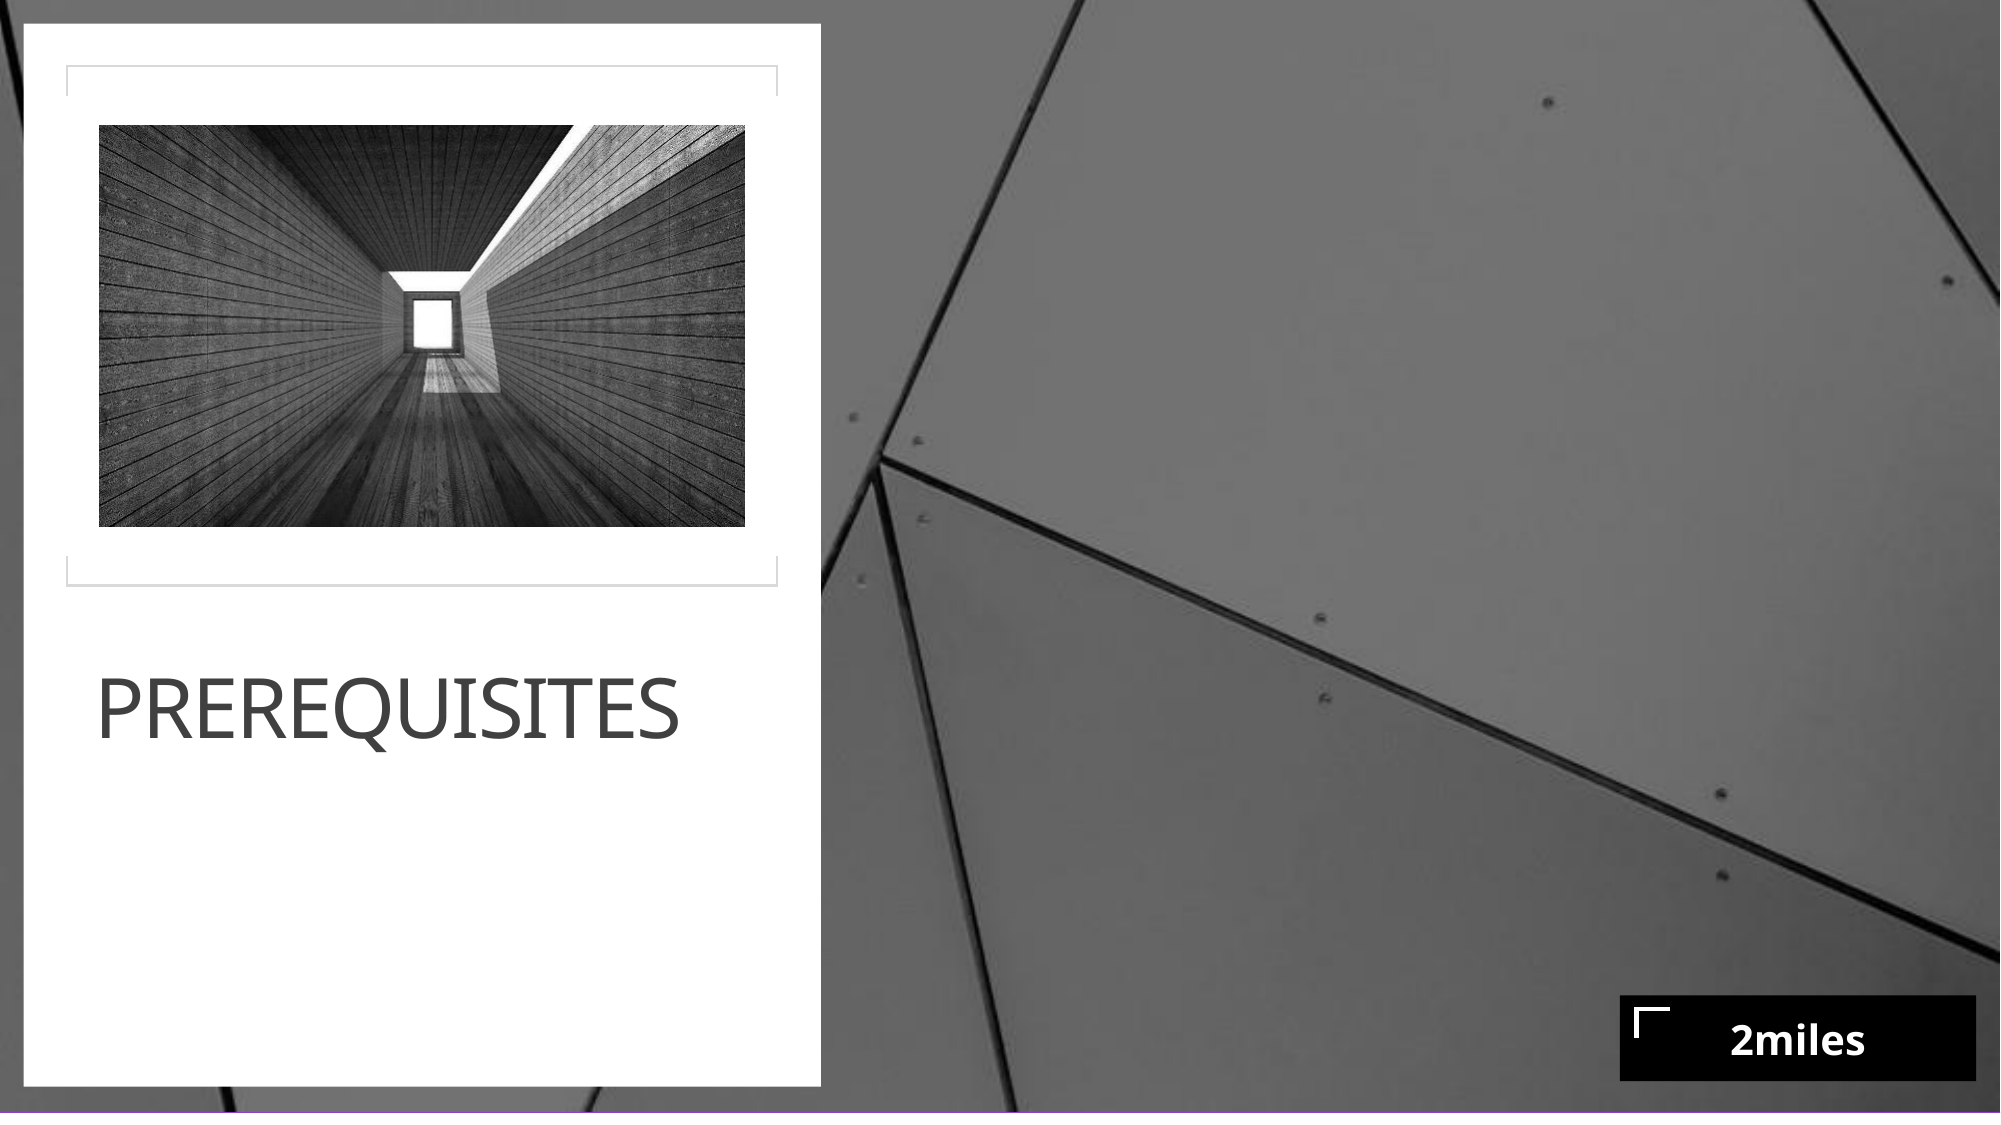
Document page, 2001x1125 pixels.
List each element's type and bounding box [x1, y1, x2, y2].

picture [0, 0, 2000, 1112]
text_box [1619, 995, 1977, 1082]
